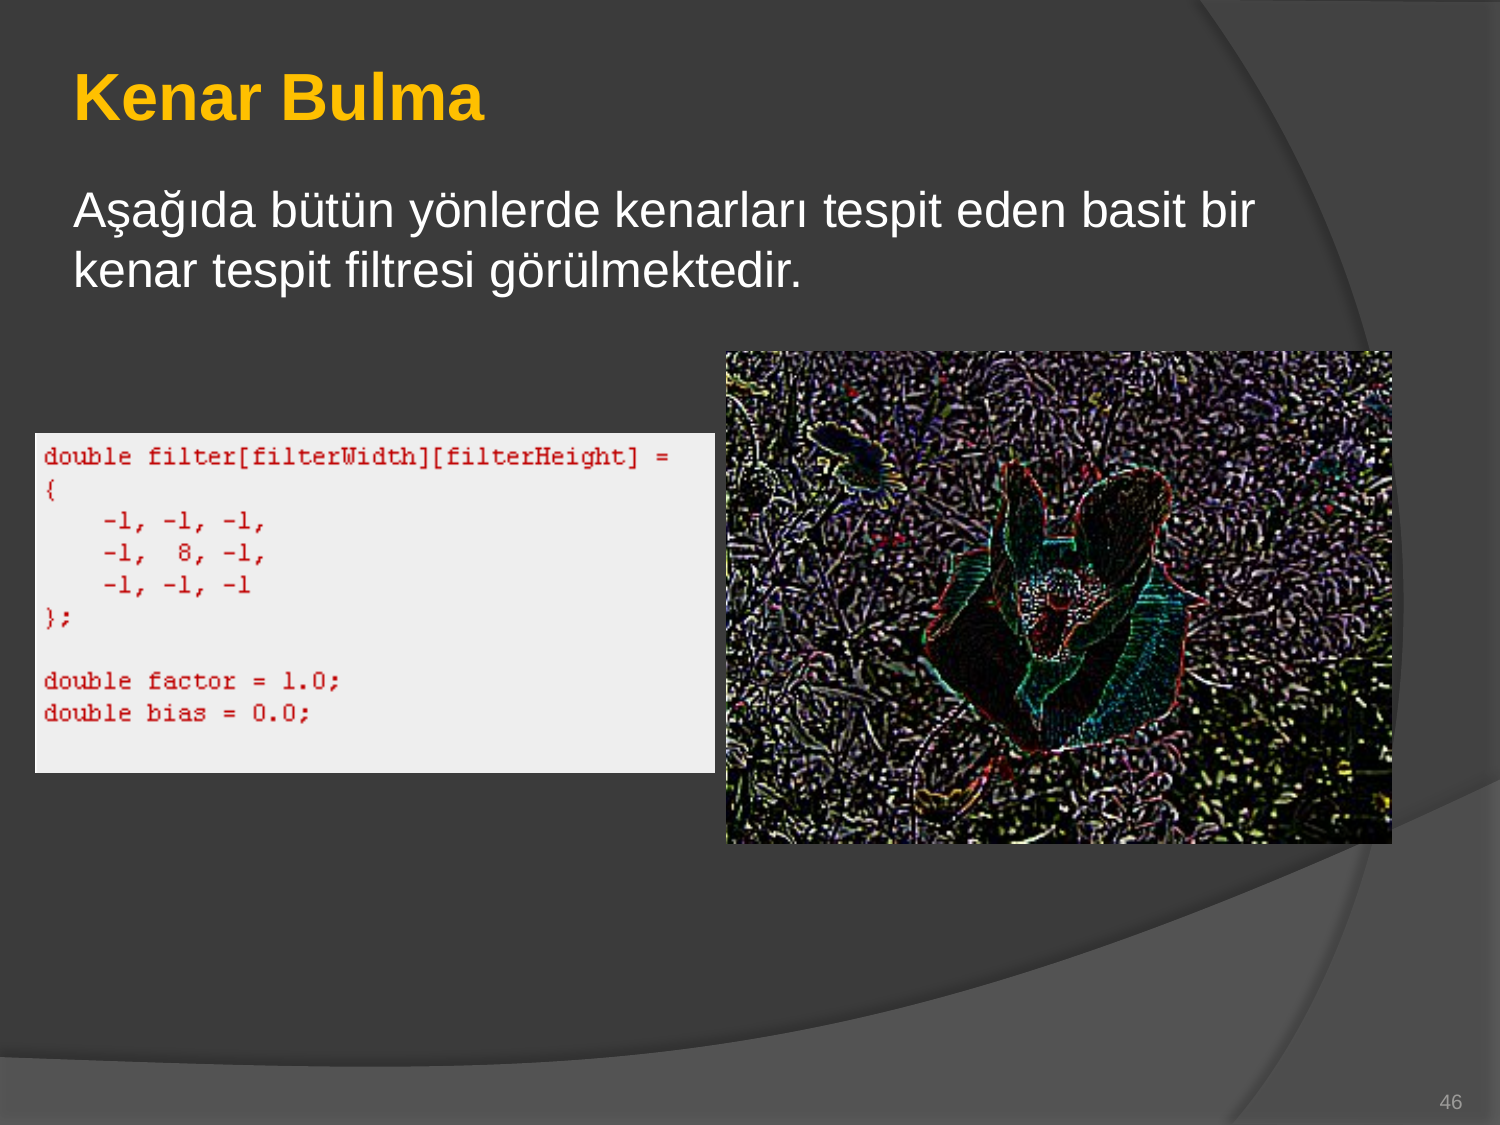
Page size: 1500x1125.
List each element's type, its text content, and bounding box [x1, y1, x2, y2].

picture [726, 351, 1393, 844]
text_box Aşağıda bütün yönlerde kenarları tespit eden basit bir kenar tespit filtresi görülmektedir. [58, 169, 1301, 350]
picture [34, 433, 716, 773]
text_box Kenar Bulma [58, 46, 616, 142]
slide_number 46 [1337, 1053, 1463, 1114]
